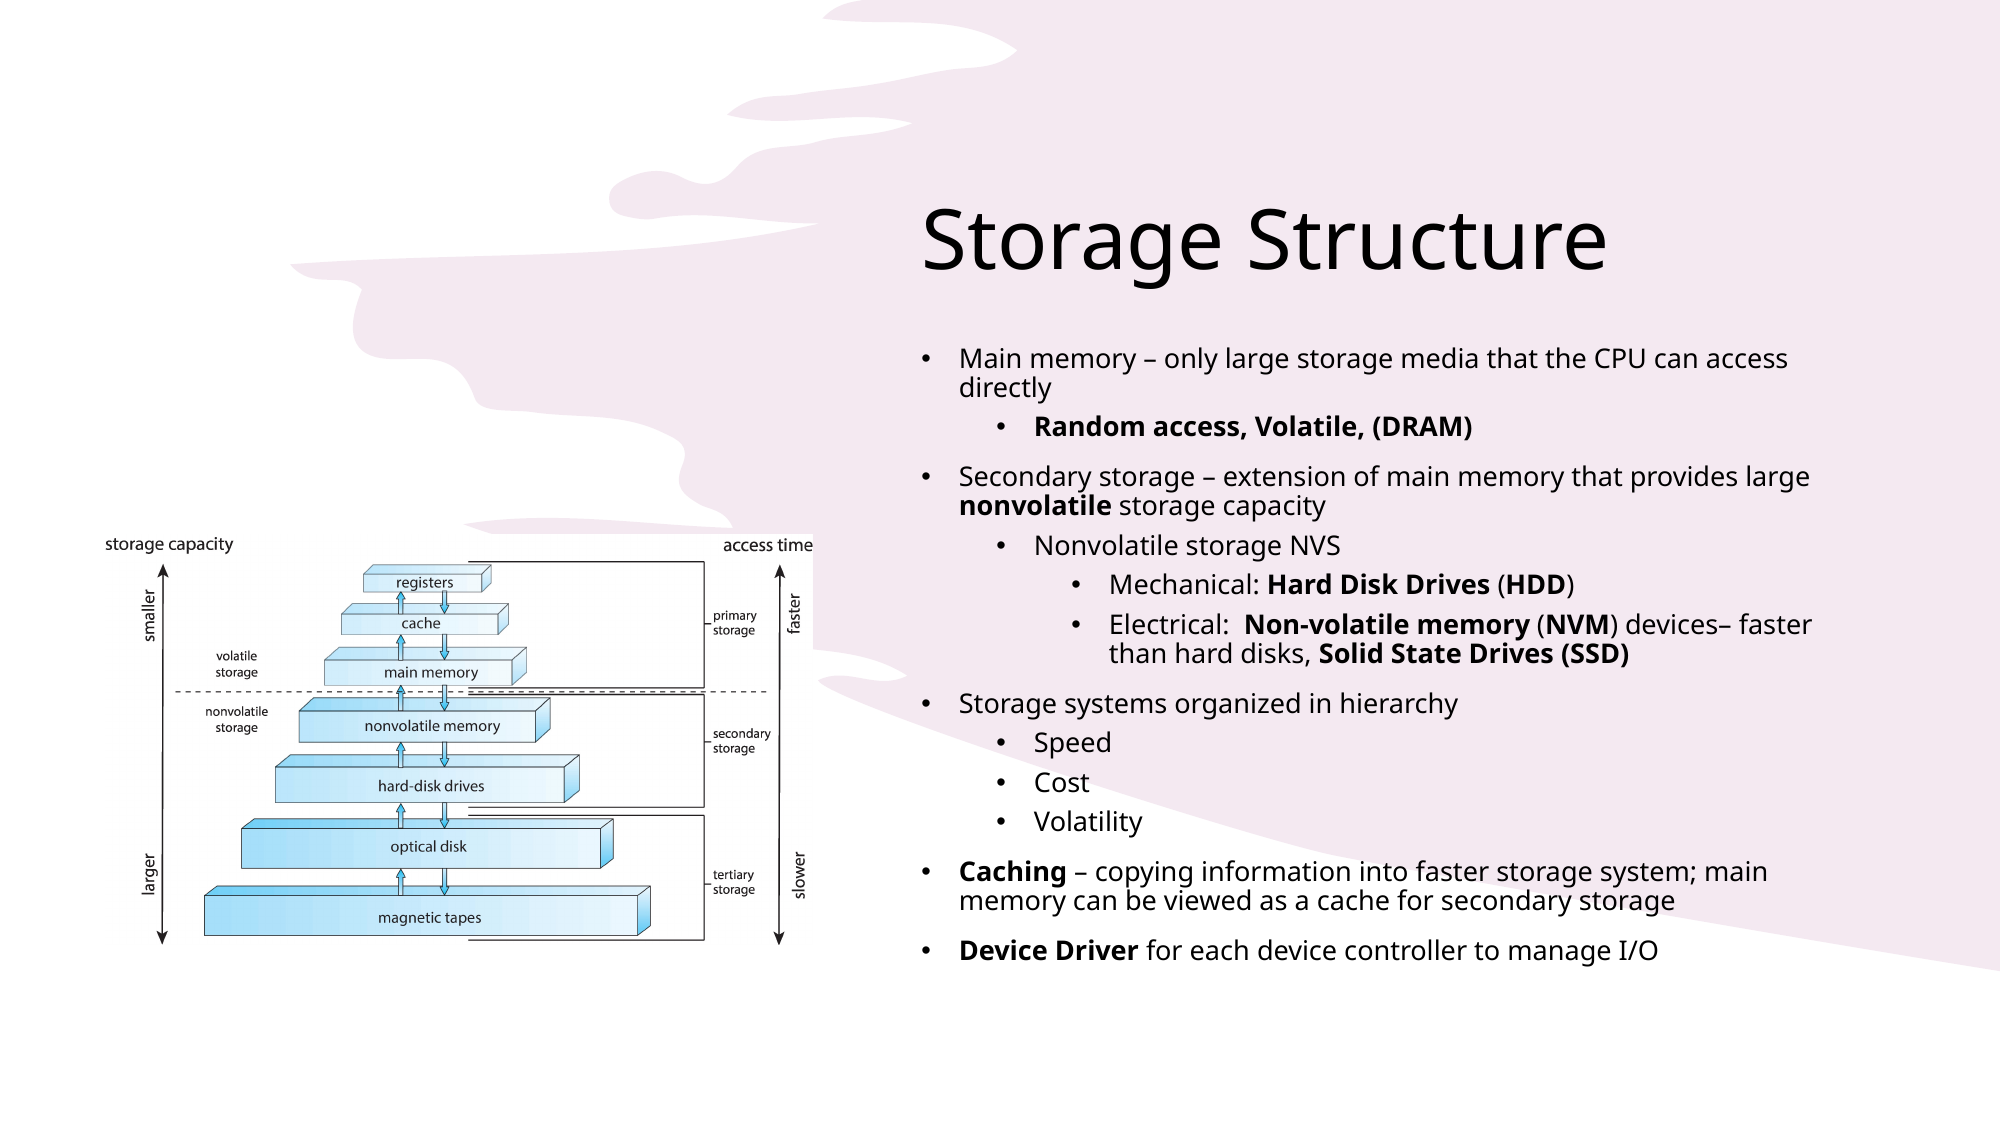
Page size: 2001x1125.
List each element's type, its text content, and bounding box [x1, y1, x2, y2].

text_box [290, 0, 2000, 972]
list Main memory – only large storage media that the CPU can access directly Random access, Volatile, (DRAM) Secondary storage – extension of main memory that provides large nonvolatile storage capacity Nonvolatile storage NVS Mechanical: Hard Disk Drives (HDD) Electrical: Non-volatile memory (NVM) devices– faster than hard disks, Solid State Drives (SSD) Storage systems organized in hierarchy Speed Cost Volatility Caching – copying information into faster storage system; main memory can be viewed as a cache for secondary storage Device Driver for each device controller to manage I/O [906, 337, 1863, 1014]
picture [105, 534, 813, 945]
text_box [0, 0, 2000, 1125]
title Storage Structure [906, 59, 1863, 295]
